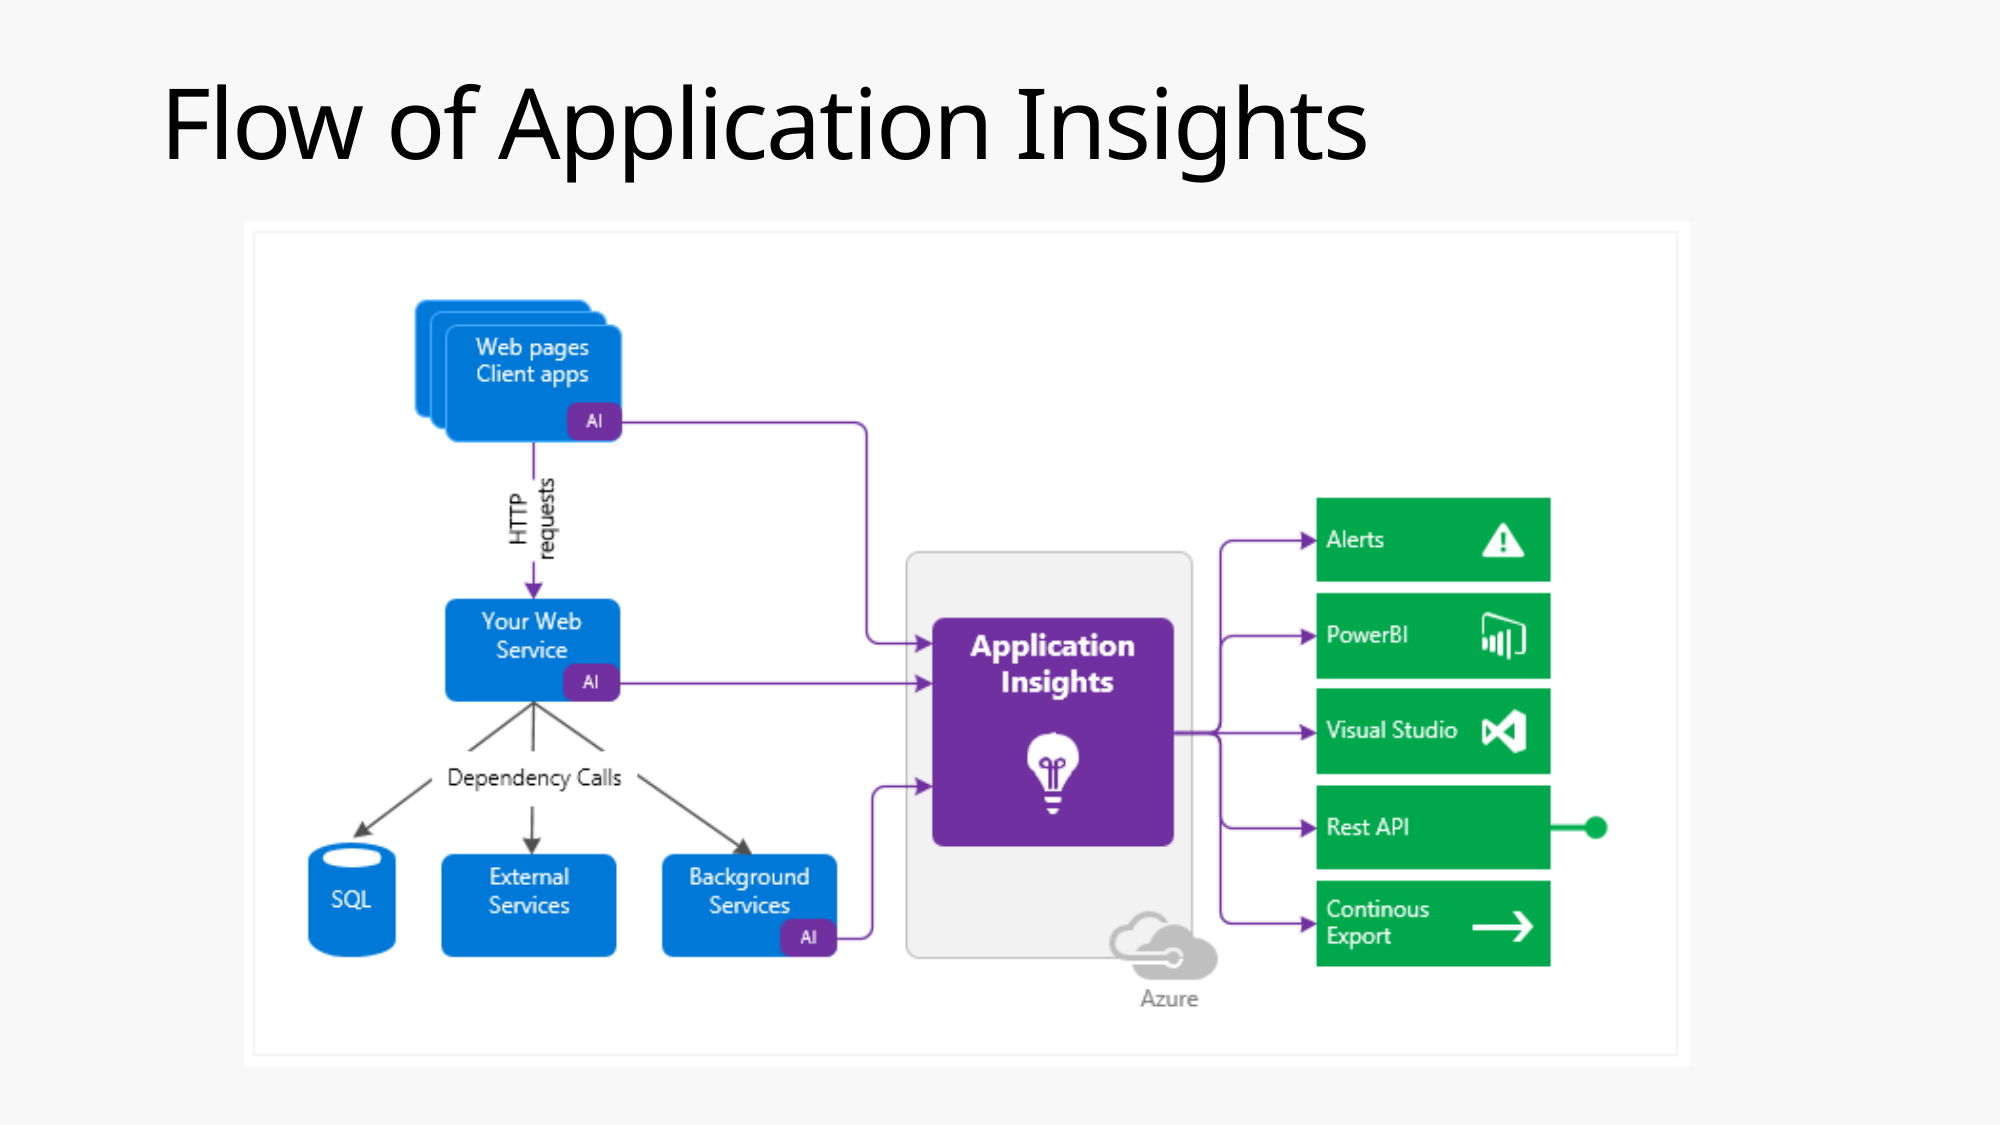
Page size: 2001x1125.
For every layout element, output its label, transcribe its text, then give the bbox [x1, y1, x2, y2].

title Flow of Application Insights [136, 59, 1863, 278]
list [243, 222, 1690, 1066]
